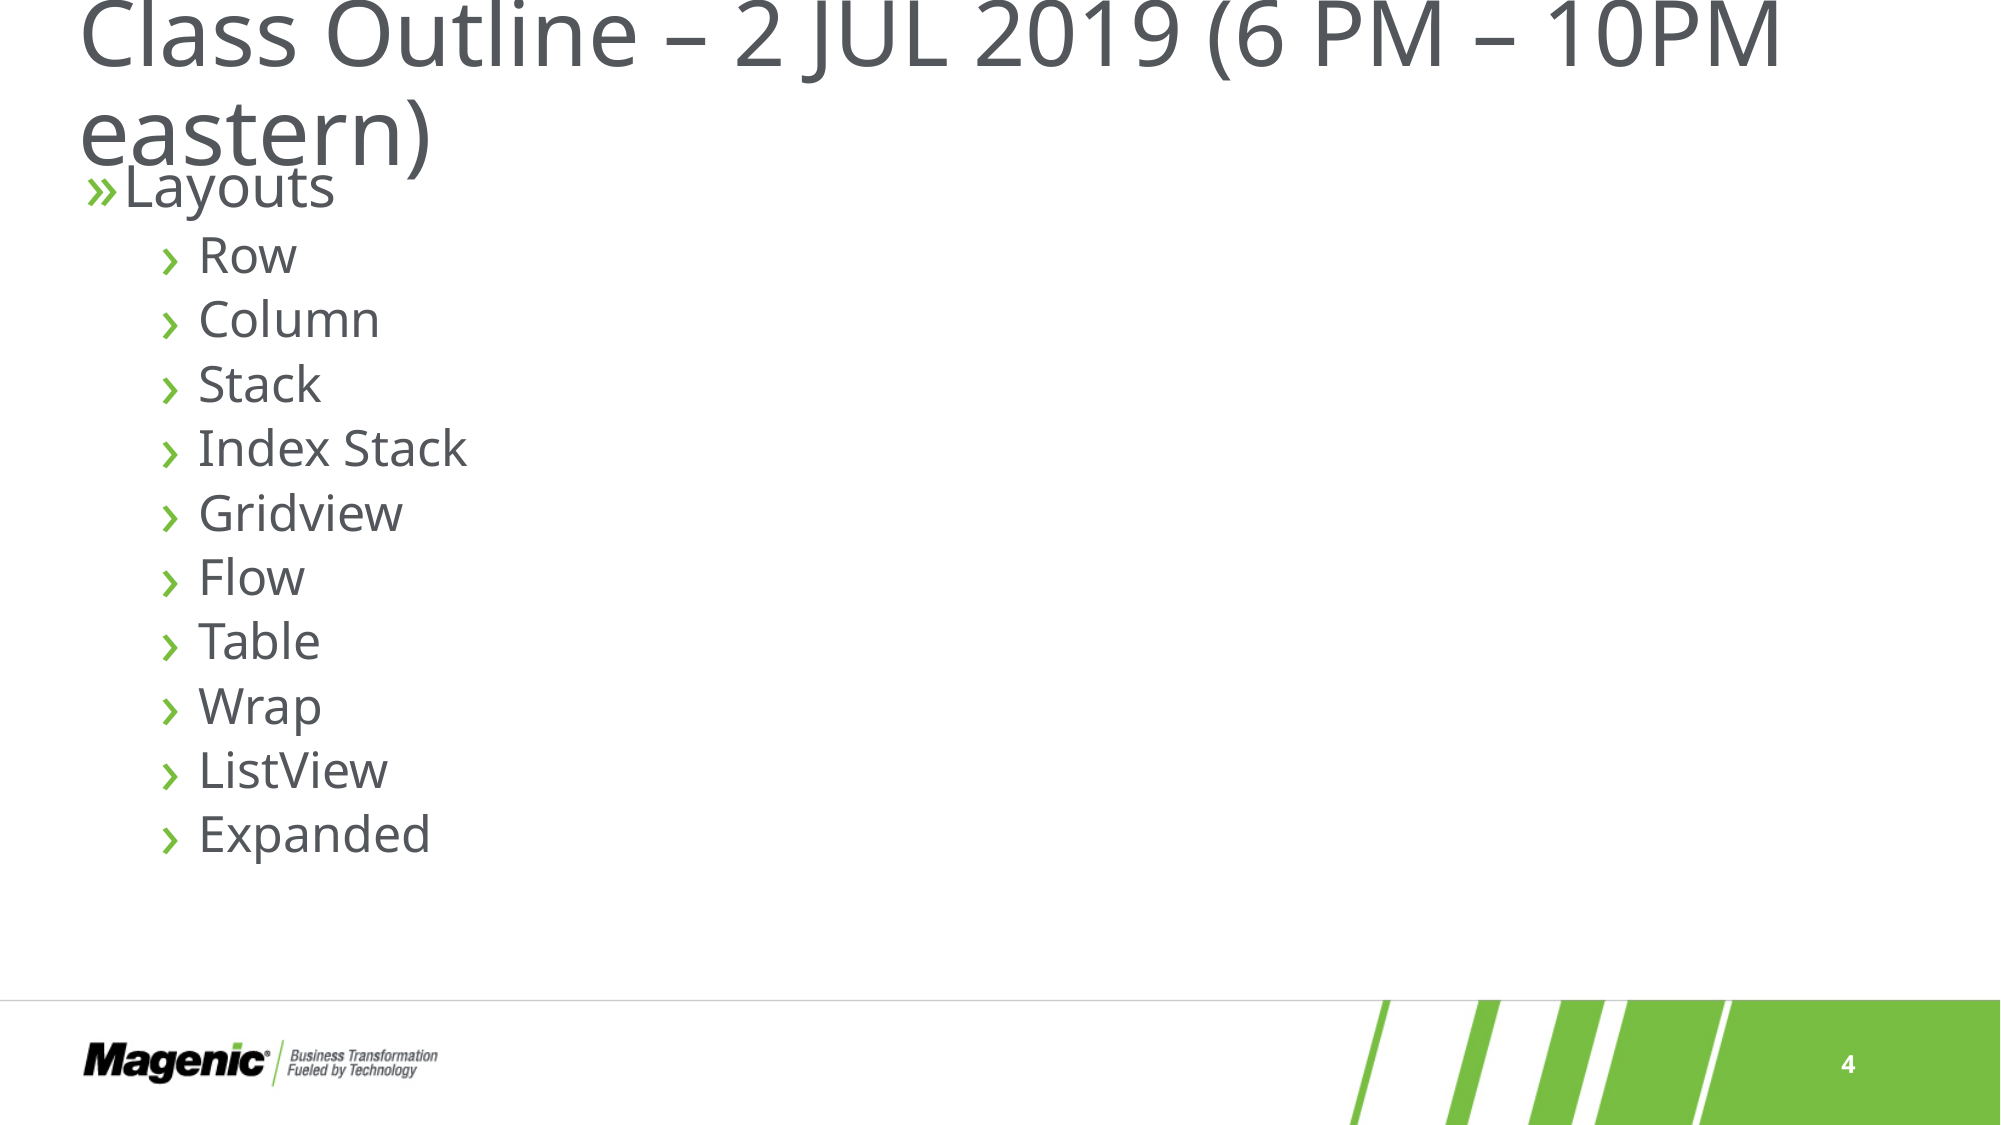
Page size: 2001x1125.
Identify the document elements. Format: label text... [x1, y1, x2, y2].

list Layouts Row Column Stack Index Stack Gridview Flow Table Wrap ListView Expanded [70, 149, 1946, 939]
title Class Outline – 2 JUL 2019 (6 PM – 10PM eastern) [63, 41, 1938, 131]
picture [0, 0, 2001, 1125]
